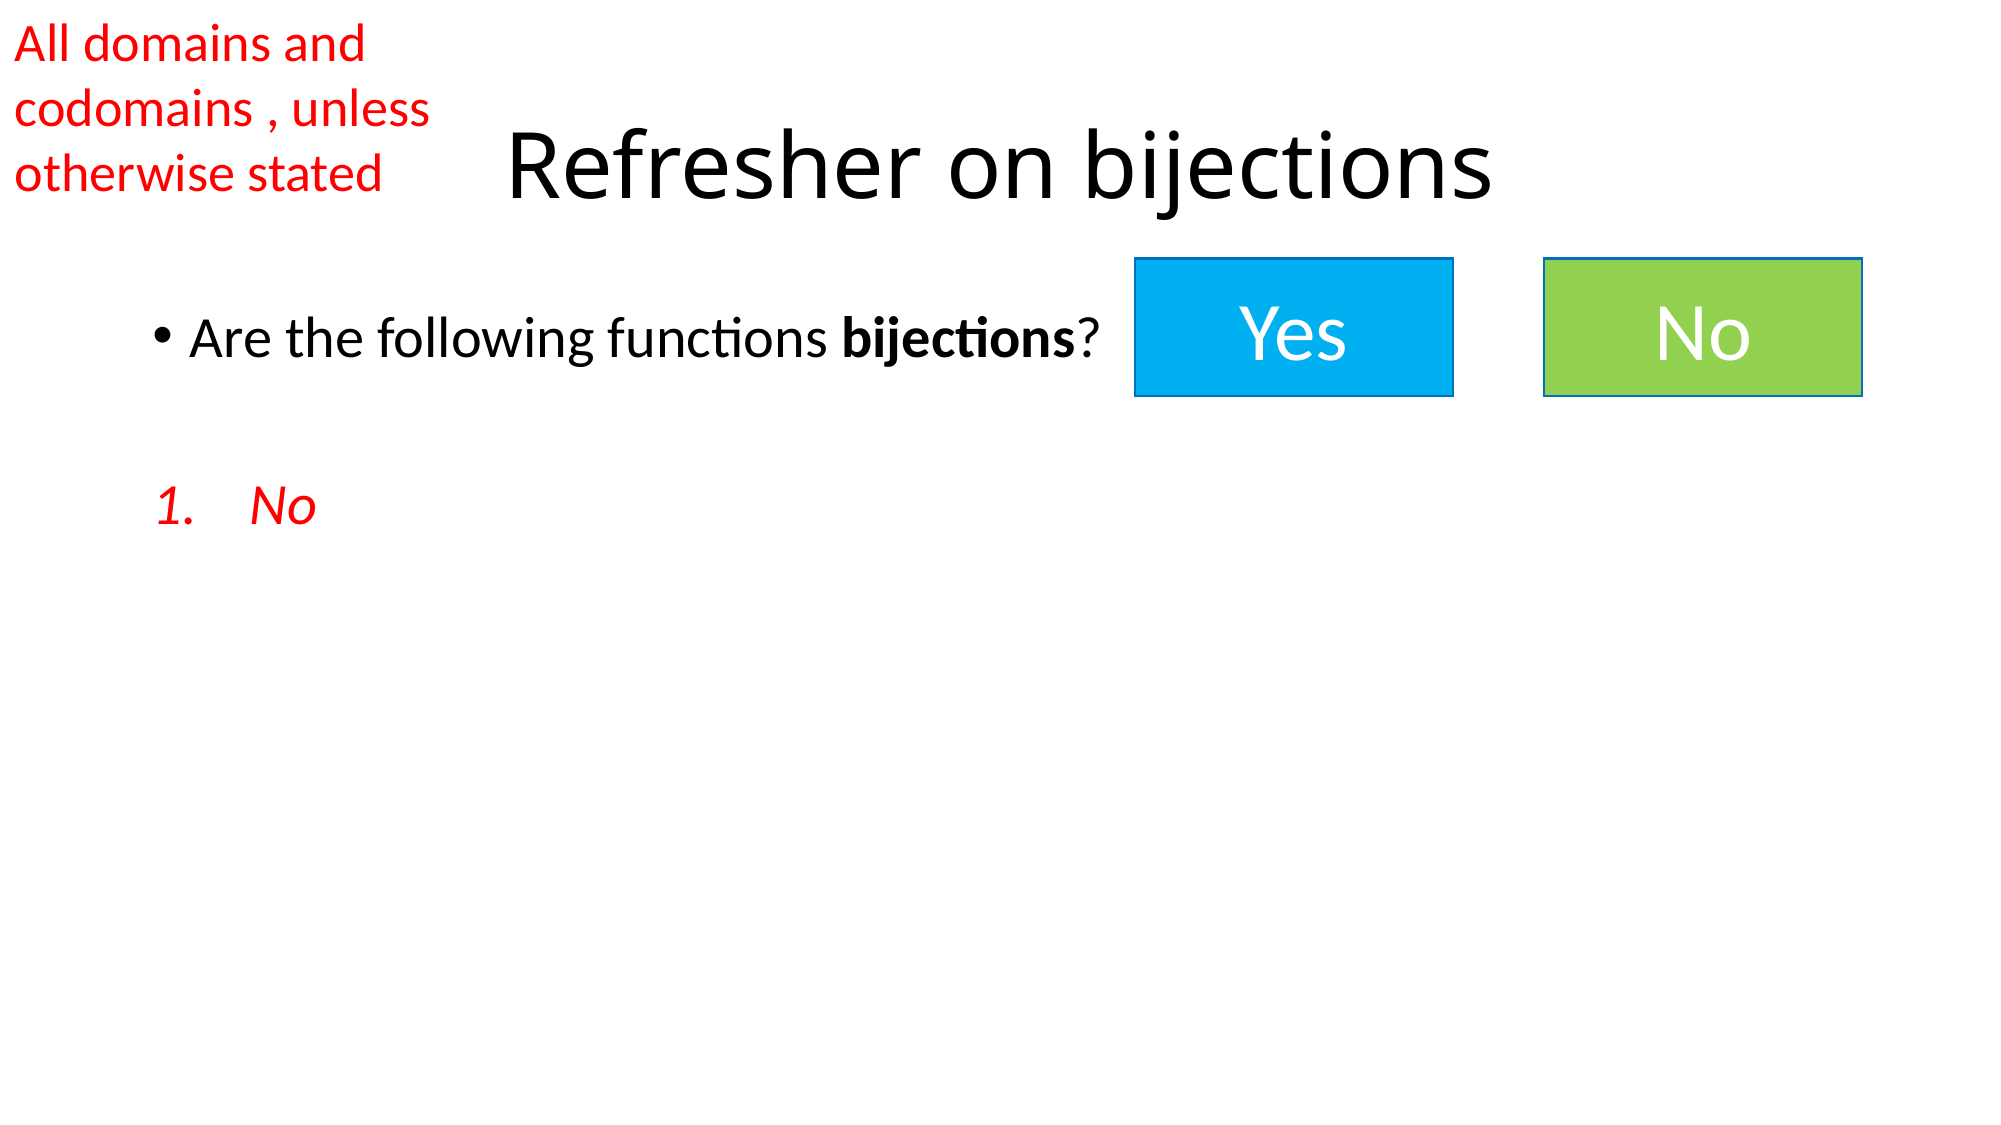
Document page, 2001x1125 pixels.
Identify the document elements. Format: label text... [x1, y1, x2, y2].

title Refresher on bijections [137, 59, 1863, 278]
text_box Yes [1134, 257, 1454, 397]
text_box No [1543, 257, 1863, 397]
